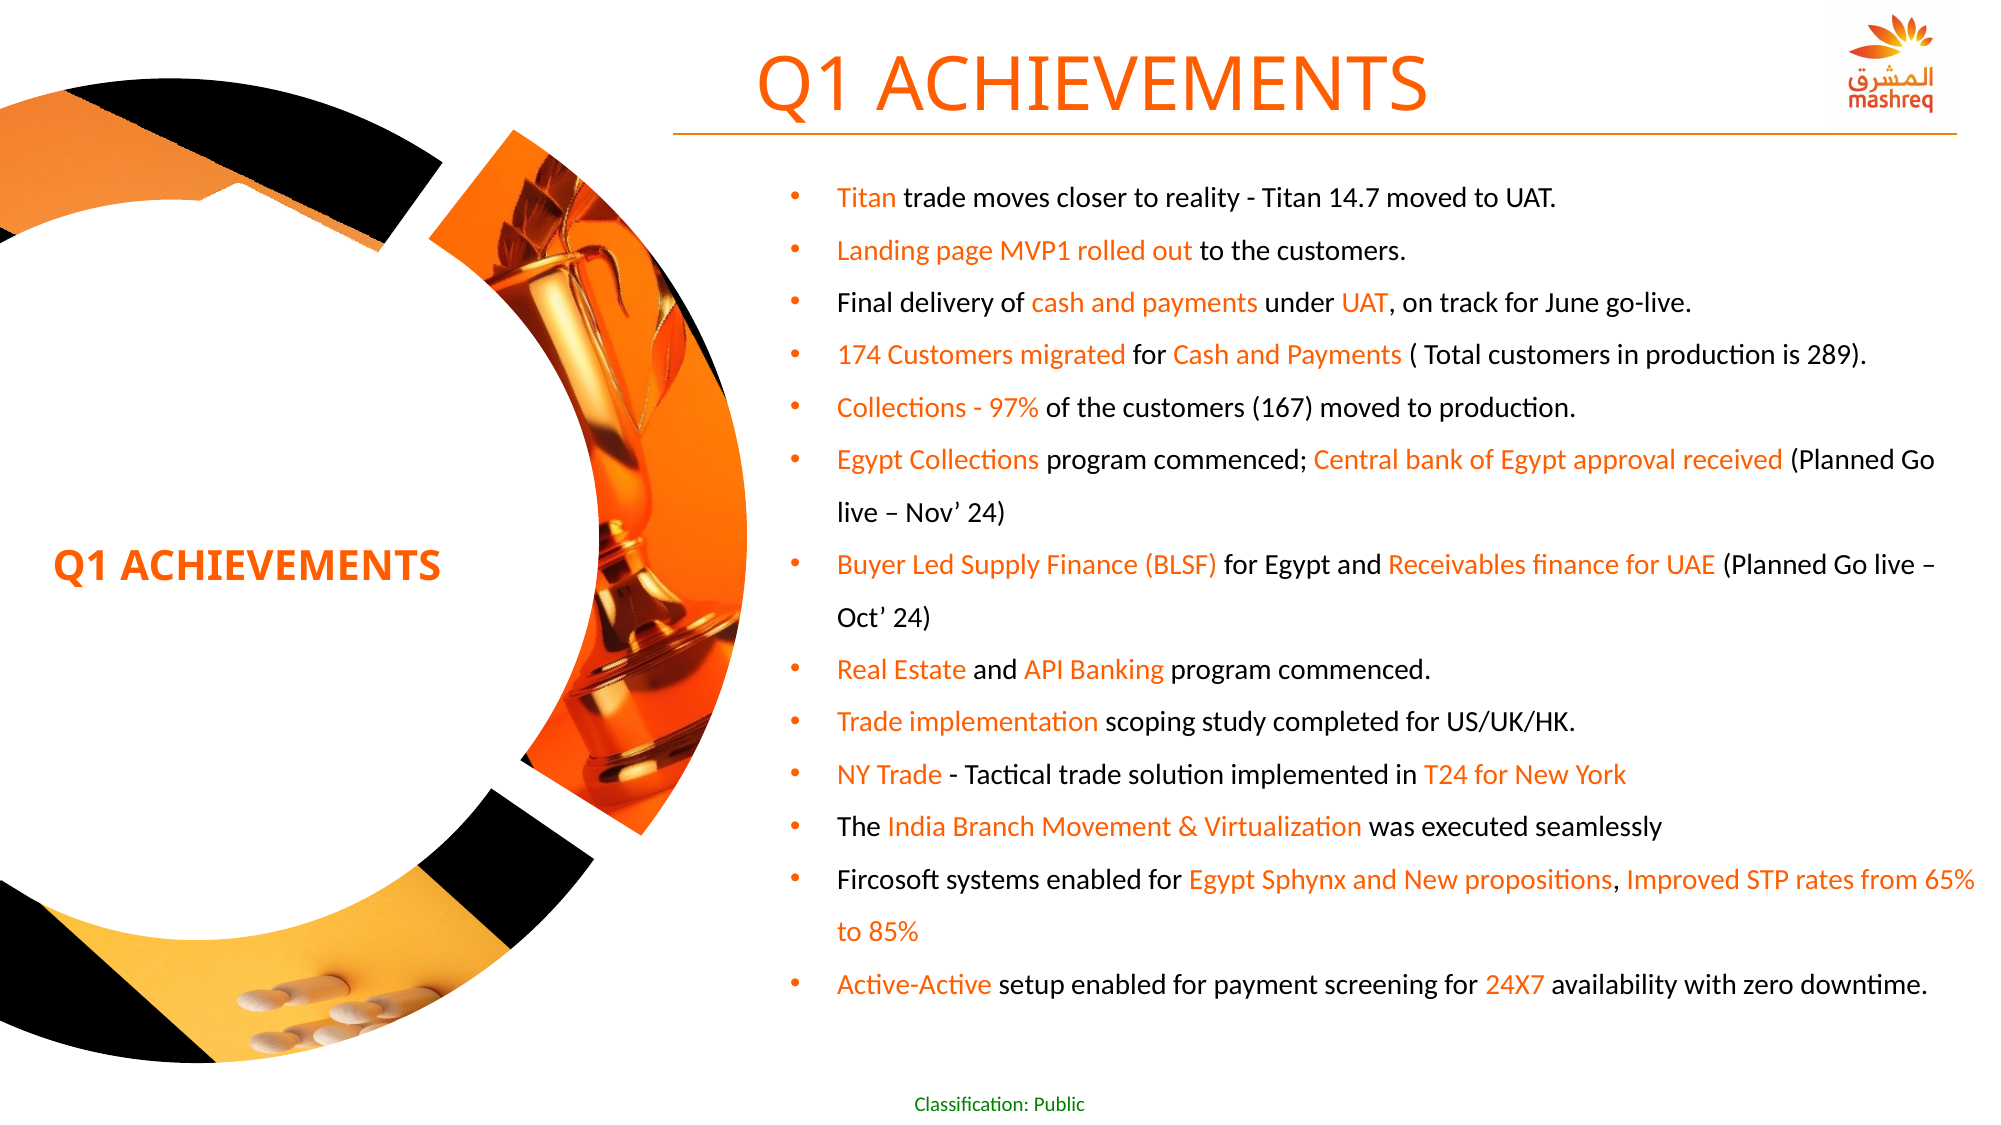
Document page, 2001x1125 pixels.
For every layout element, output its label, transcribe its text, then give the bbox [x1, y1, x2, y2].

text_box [0, 0, 555, 1125]
picture [1828, 1, 1957, 130]
text_box Titan trade moves closer to reality - Titan 14.7 moved to UAT. Landing page MVP1 rolled out to the customers. Final delivery of cash and payments under UAT, on track for June go-live. 174 Customers migrated for Cash and Payments ( Total customers in production is 289). Collections - 97% of the customers (167) moved to production. Egypt Collections program commenced; Central bank of Egypt approval received (Planned Go live – Nov’ 24) Buyer Led Supply Finance (BLSF) for Egypt and Receivables finance for UAE (Planned Go live – Oct’ 24) Real Estate and API Banking program commenced. Trade implementation scoping study completed for US/UK/HK. NY Trade - Tactical trade solution implemented in T24 for New York The India Branch Movement & Virtualization was executed seamlessly Fircosoft systems enabled for Egypt Sphynx and New propositions, Improved STP rates from 65% to 85% Active-Active setup enabled for payment screening for 24X7 availability with zero downtime. [775, 153, 1993, 1008]
text_box Q1 ACHIEVEMENTS [741, 28, 1574, 133]
picture [401, 138, 755, 827]
